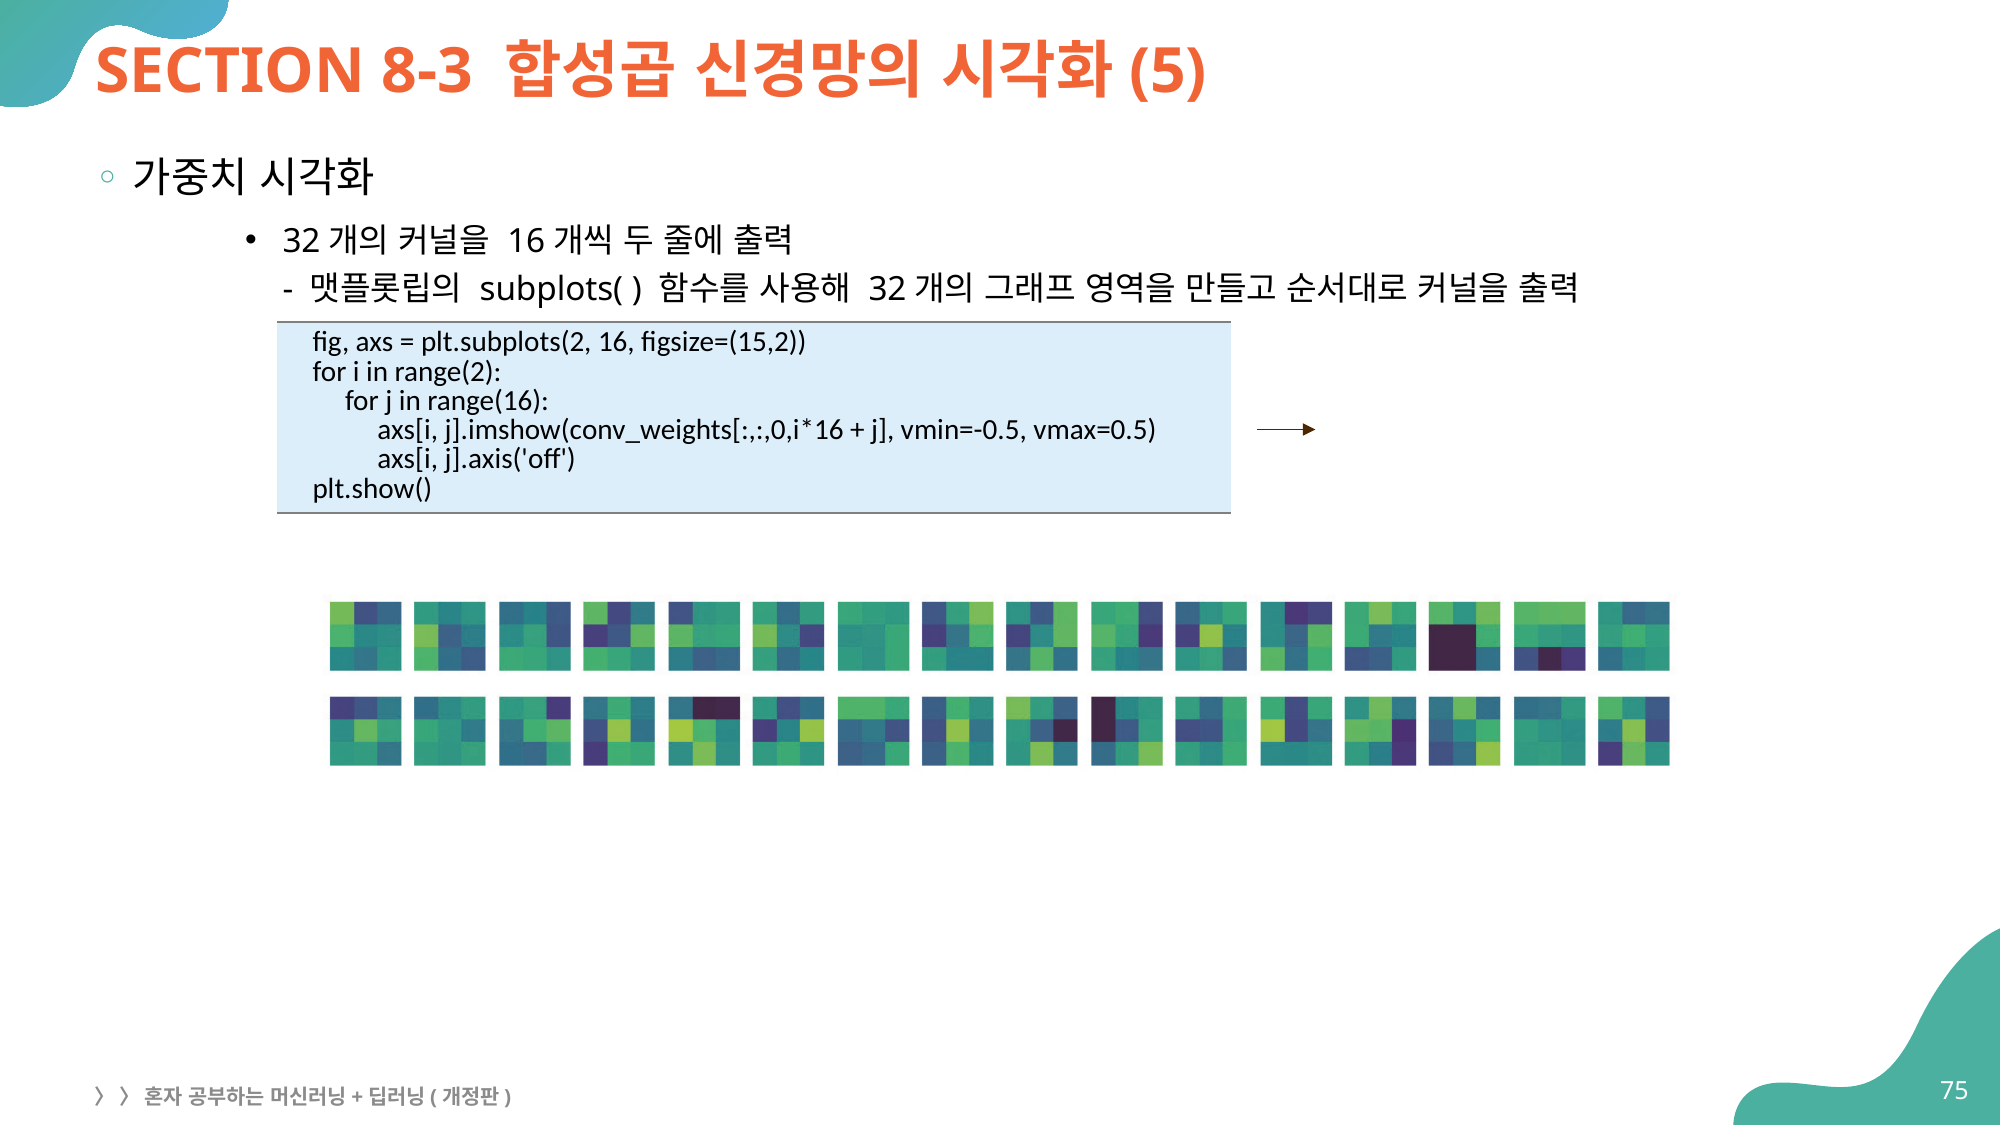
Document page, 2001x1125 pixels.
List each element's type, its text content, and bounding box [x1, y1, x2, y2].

list 가중치 시각화 32개의 커널을 16개씩 두 줄에 출력 - 맷플롯립의 subplots( ) 함수를 사용해 32개의 그래프 영역을 만들고 순서대로 커널을 출력 [79, 133, 1869, 1028]
table_header fig, axs = plt.subplots(2, 16, figsize=(15,2)) for i in range(2): for j in range(16): axs[i, j].imshow(conv_weights[:,:,0,i*16 + j], vmin=-0.5, vmax=0.5) axs[i, j].axis('off') plt.show() [277, 323, 1231, 512]
slide_number 75 [1917, 1061, 1984, 1122]
picture [321, 594, 1678, 776]
title SECTION 8-3 합성곱 신경망의 시각화(5) [79, 17, 1931, 128]
footer 〉 〉 혼자 공부하는 머신러닝+딥러닝(개정판) [79, 1078, 755, 1114]
